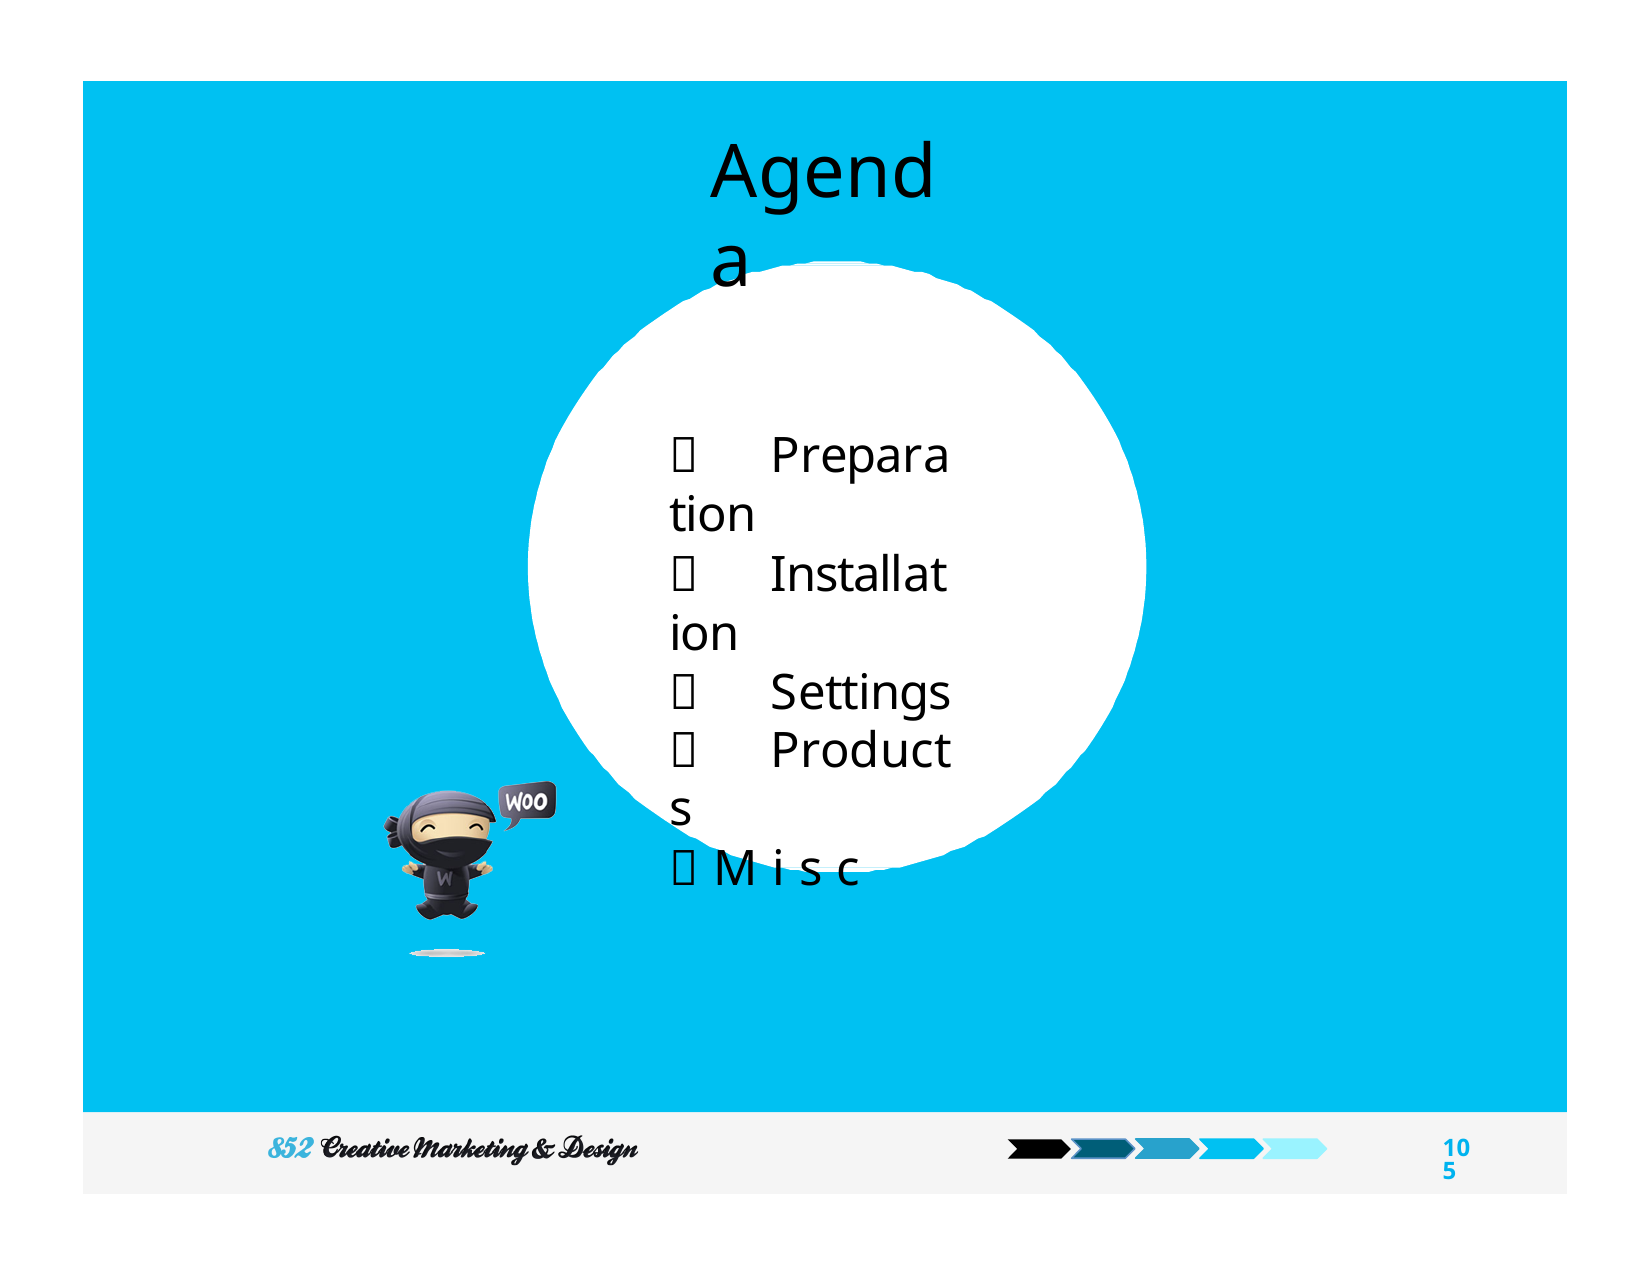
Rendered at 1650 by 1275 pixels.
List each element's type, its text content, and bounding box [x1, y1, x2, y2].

text_box Preparation Installation Settings Products Misc [667, 421, 956, 896]
text_box [1071, 1139, 1135, 1159]
text_box [1135, 1138, 1199, 1159]
text_box [83, 81, 1567, 218]
text_box [1007, 1139, 1071, 1159]
text_box [1199, 1139, 1264, 1159]
slide_number 100 [1438, 1129, 1484, 1275]
title Agenda [708, 121, 942, 337]
text_box [83, 1112, 1567, 1194]
text_box [371, 773, 564, 971]
text_box [257, 1124, 645, 1173]
text_box [1263, 1139, 1327, 1159]
text_box [527, 279, 1147, 850]
text_box [83, 218, 1567, 1112]
